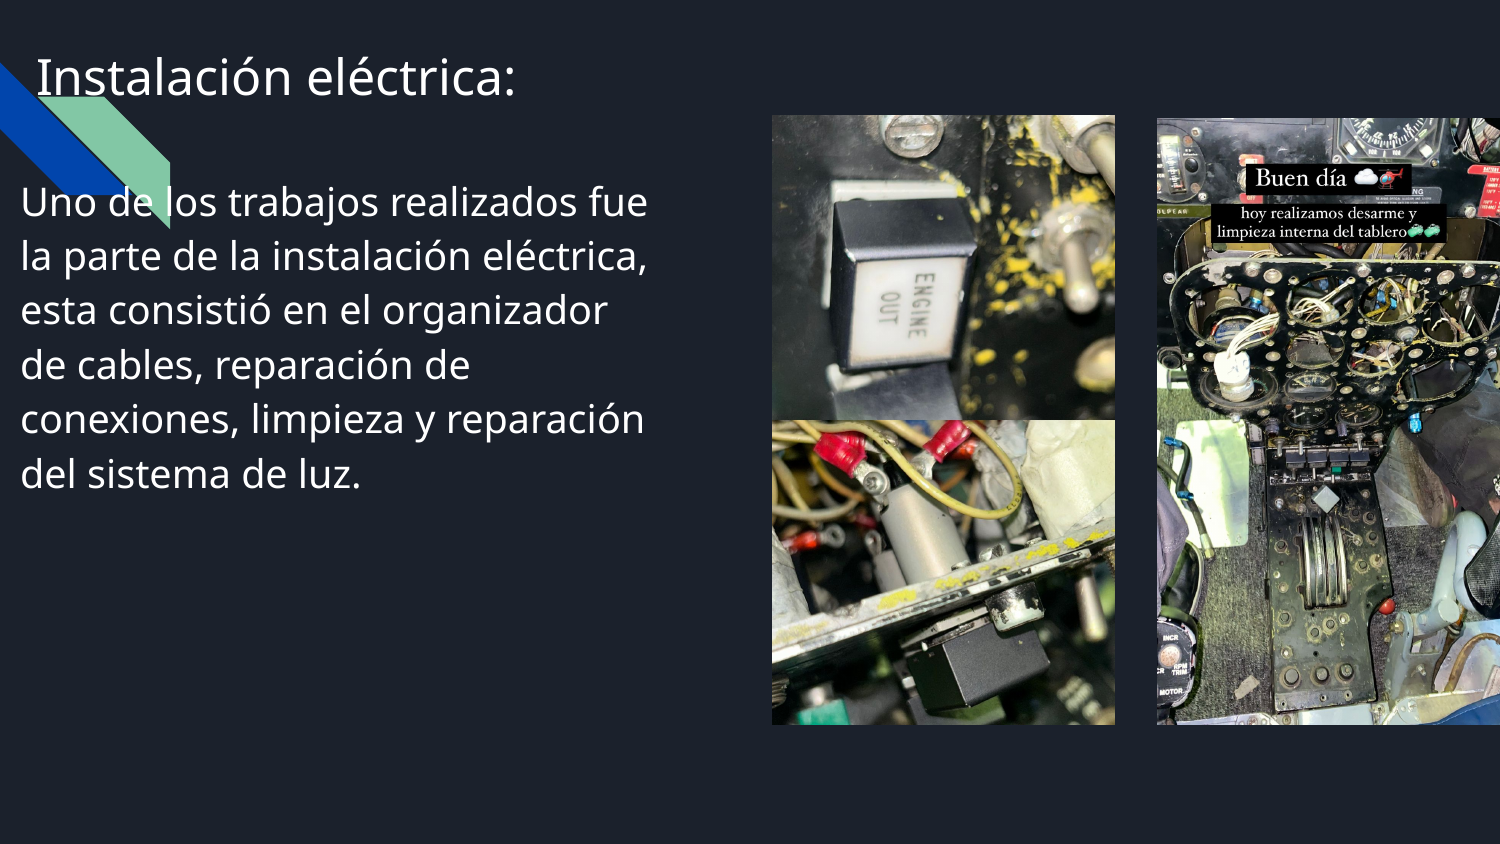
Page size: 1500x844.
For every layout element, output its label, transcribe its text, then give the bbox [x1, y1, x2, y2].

picture [1157, 118, 1500, 726]
title Instalación eléctrica: [21, 29, 1419, 124]
list Uno de los trabajos realizados fue la parte de la instalación eléctrica, esta consistió en el organizador de cables, reparación de conexiones, limpieza y reparación del sistema de luz. [5, 154, 671, 715]
picture [771, 115, 1115, 725]
